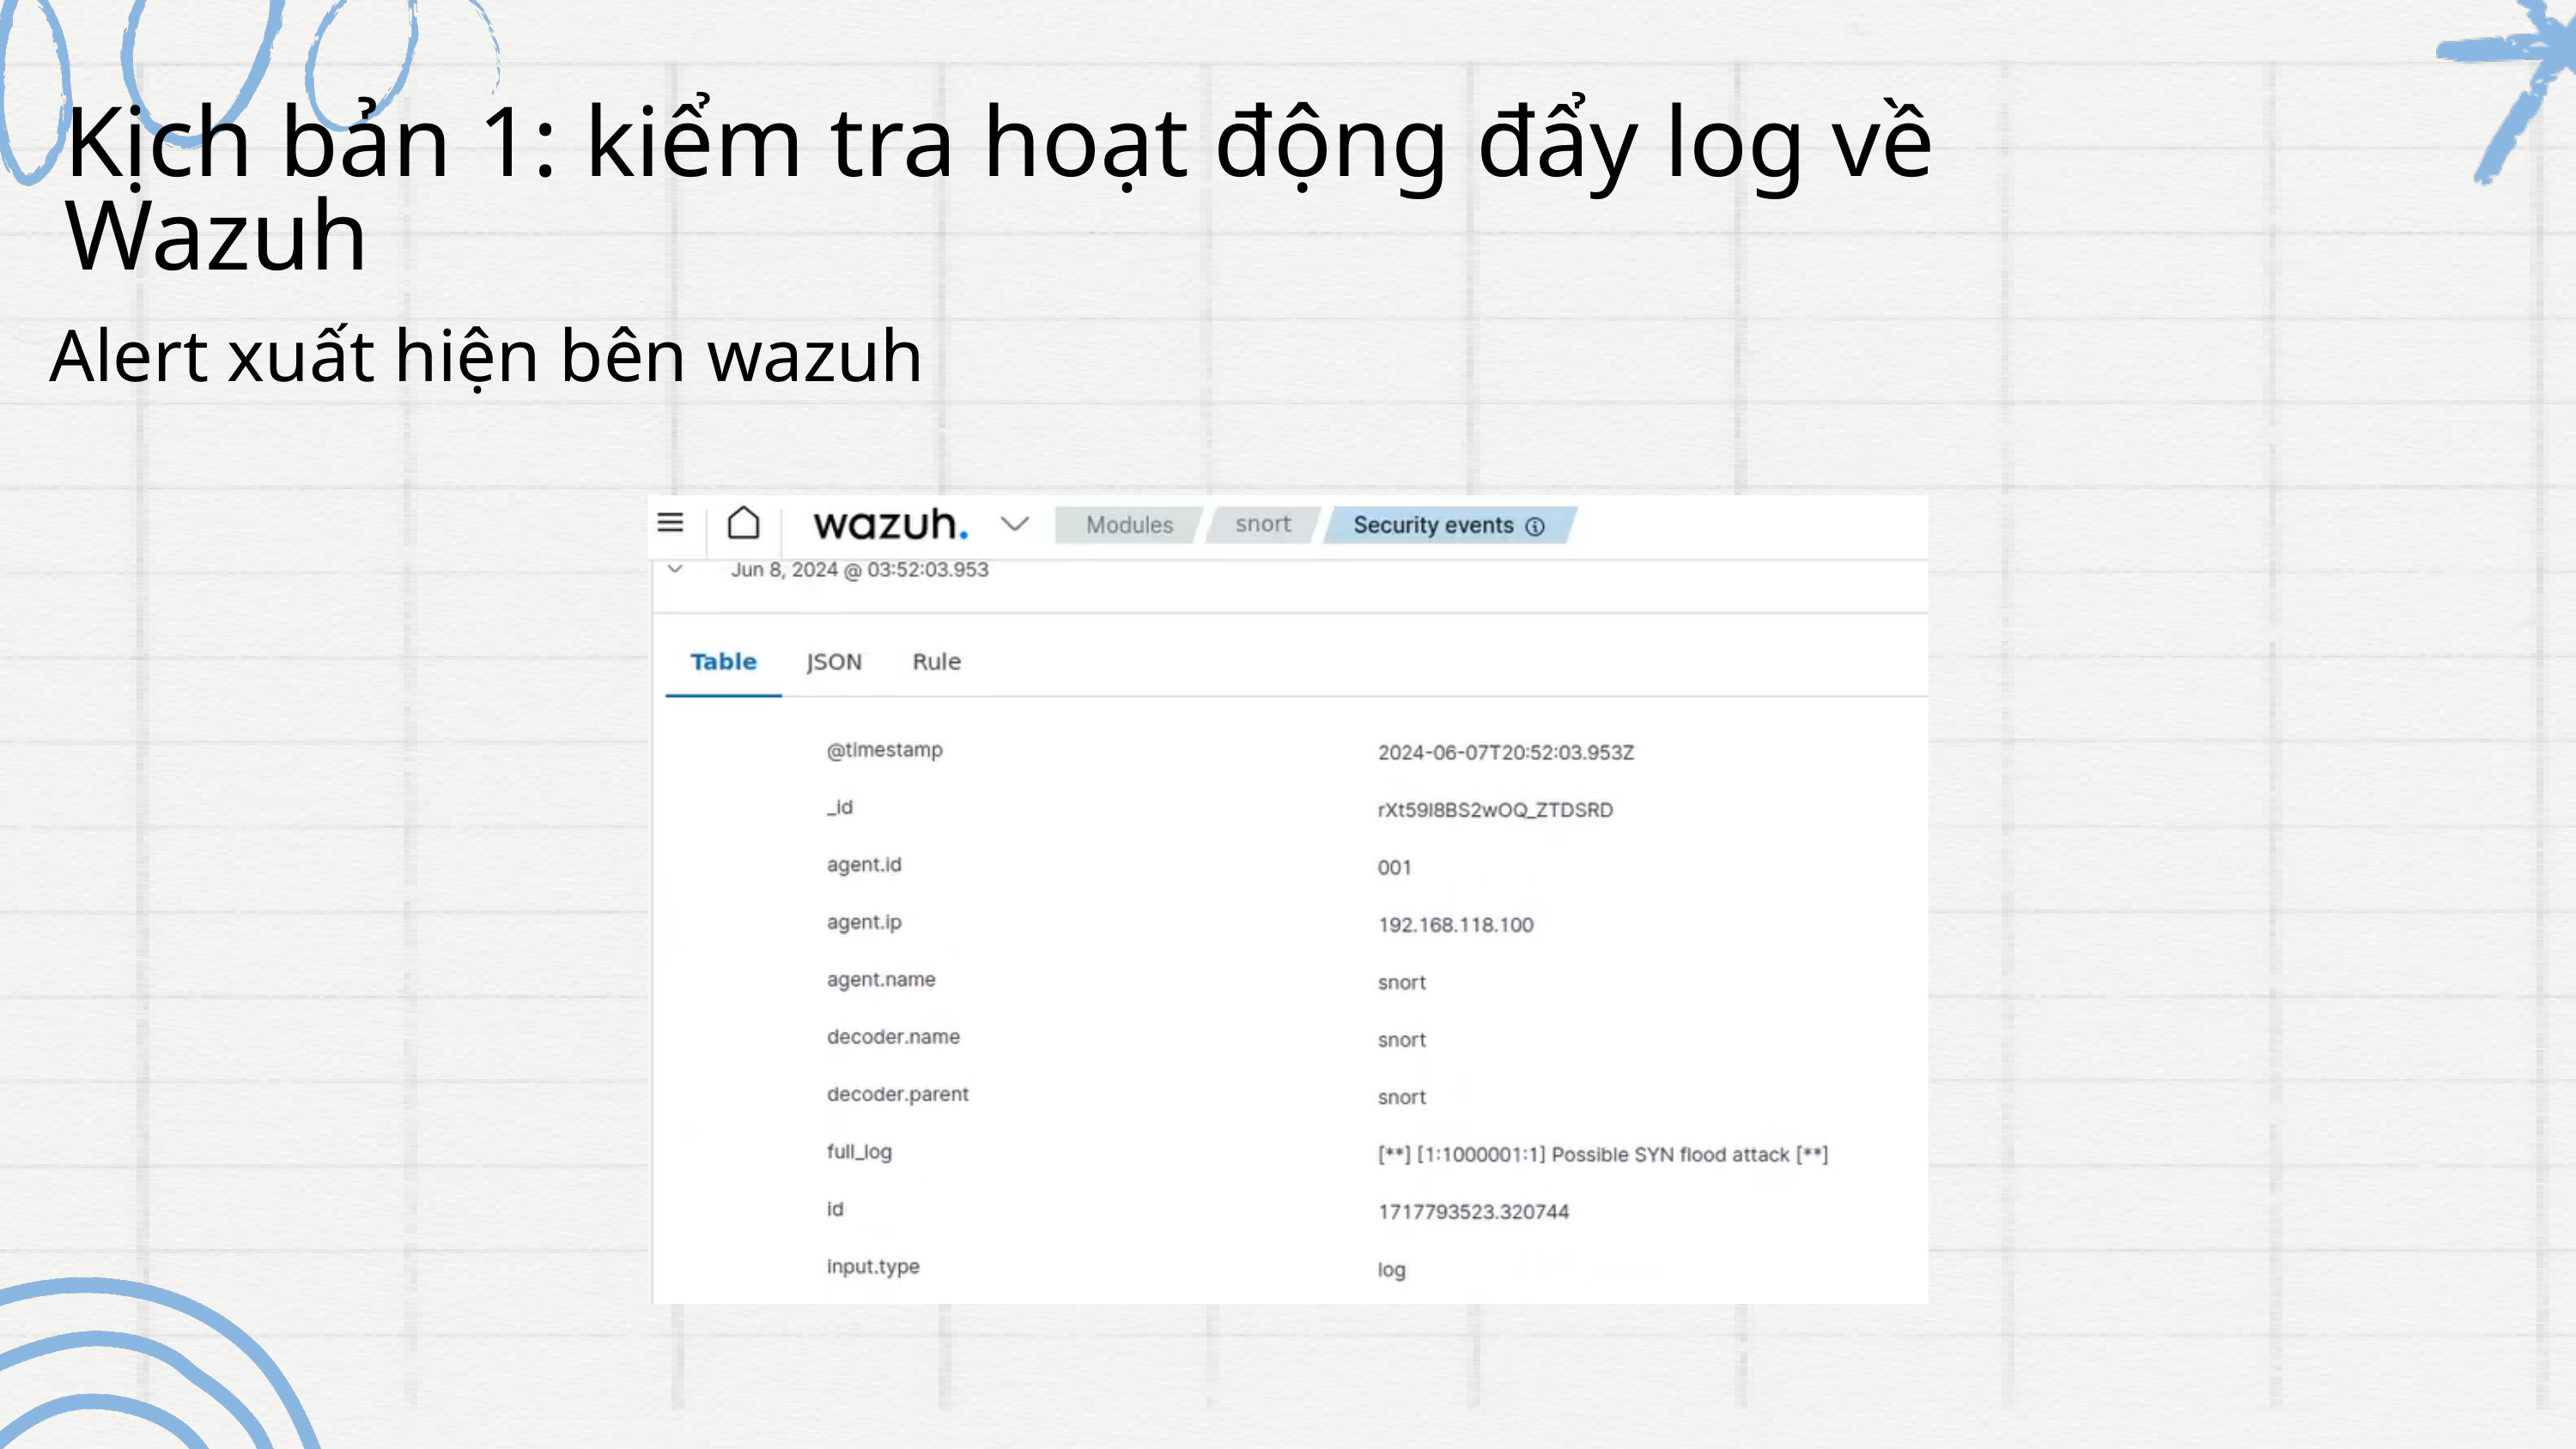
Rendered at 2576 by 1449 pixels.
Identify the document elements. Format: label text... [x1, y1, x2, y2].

text_box [2435, 0, 2576, 187]
text_box [0, 1252, 349, 1449]
text_box [0, 0, 501, 187]
text_box Alert xuất hiện bên wazuh [0, 295, 1288, 397]
text_box [0, 0, 2576, 1449]
text_box [647, 495, 1929, 1304]
text_box Kịch bản 1: kiểm tra hoạt động đẩy log về Wazuh [64, 102, 2185, 290]
